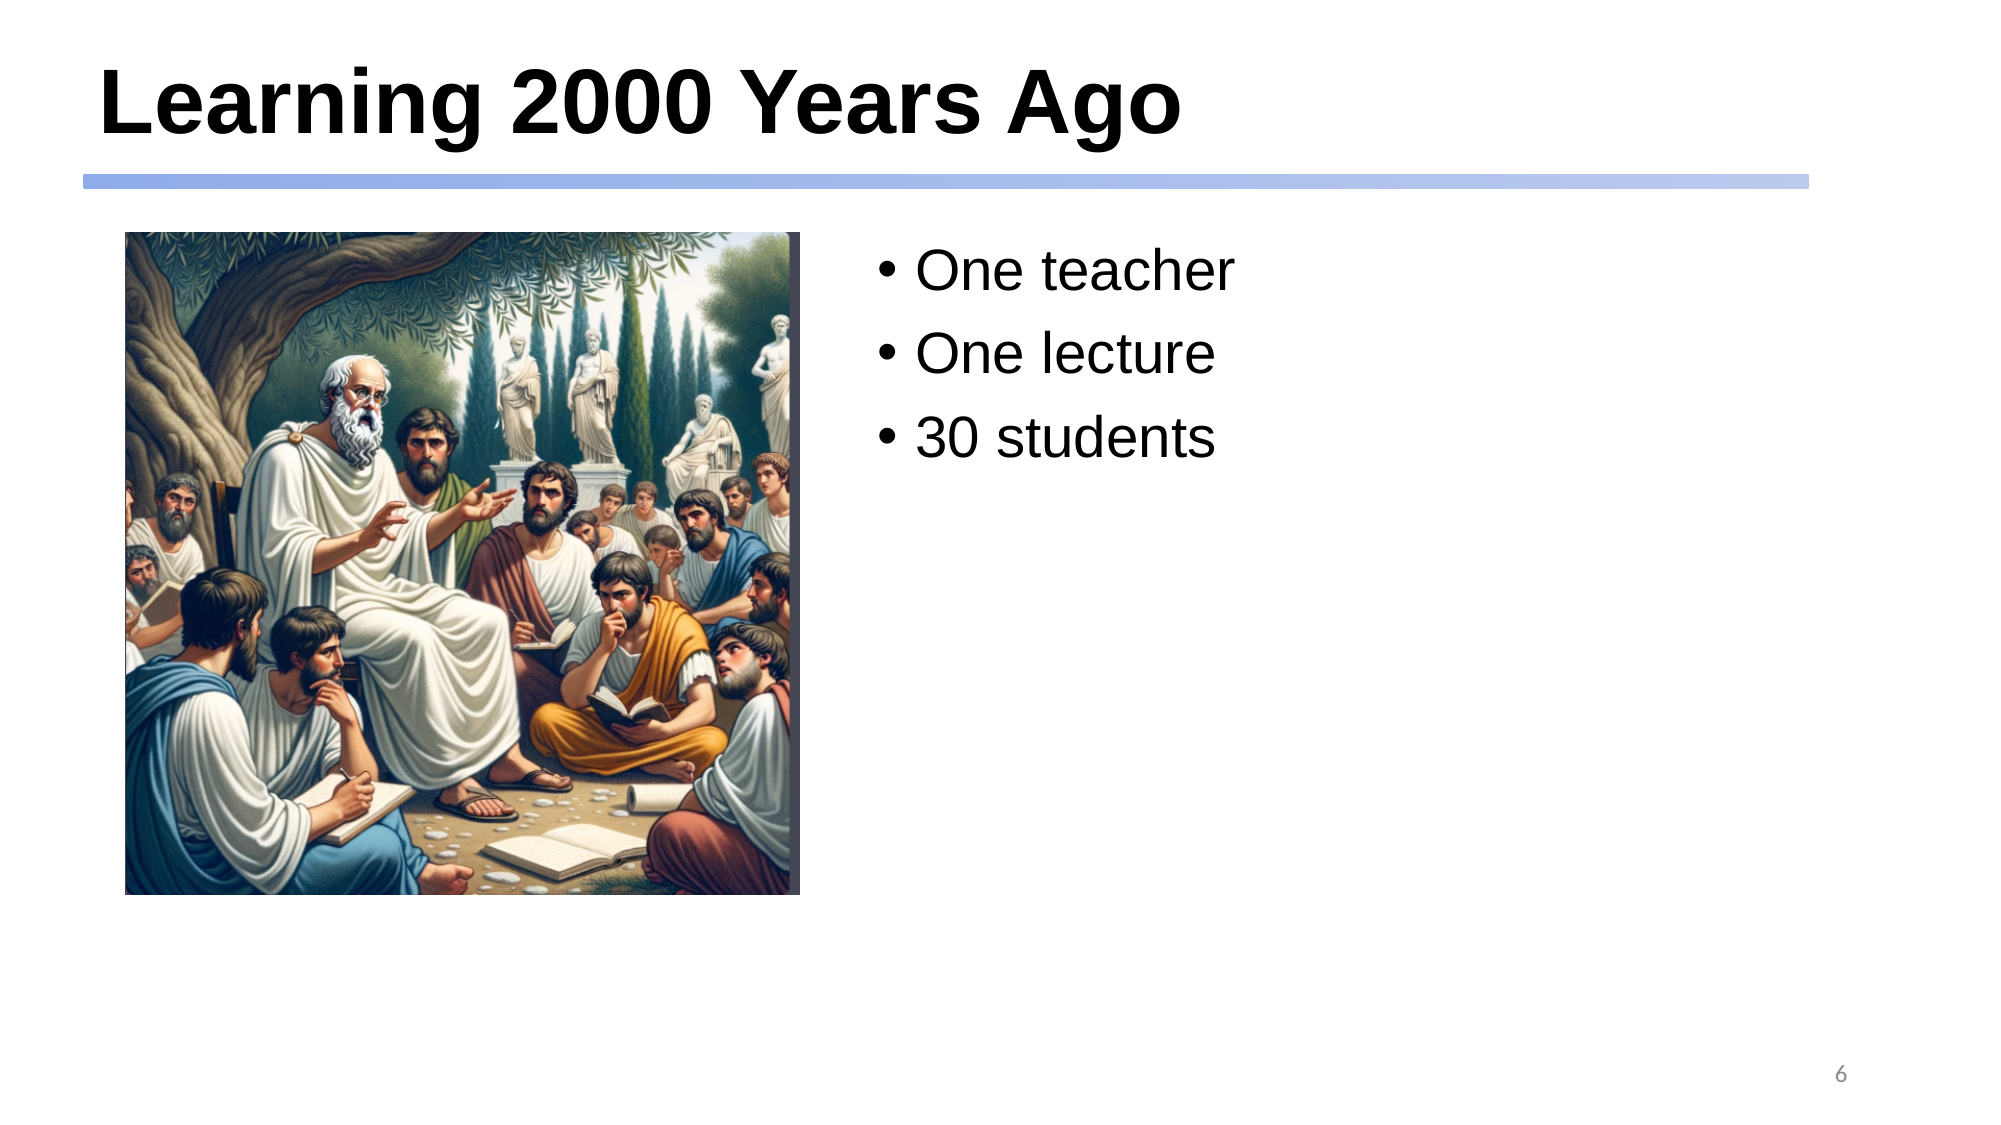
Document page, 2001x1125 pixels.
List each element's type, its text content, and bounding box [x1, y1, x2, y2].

slide_number 6 [1412, 1042, 1863, 1103]
list One teacher One lecture 30 students [862, 232, 1822, 896]
picture [124, 232, 800, 896]
title Learning 2000 Years Ago [83, 33, 1809, 175]
